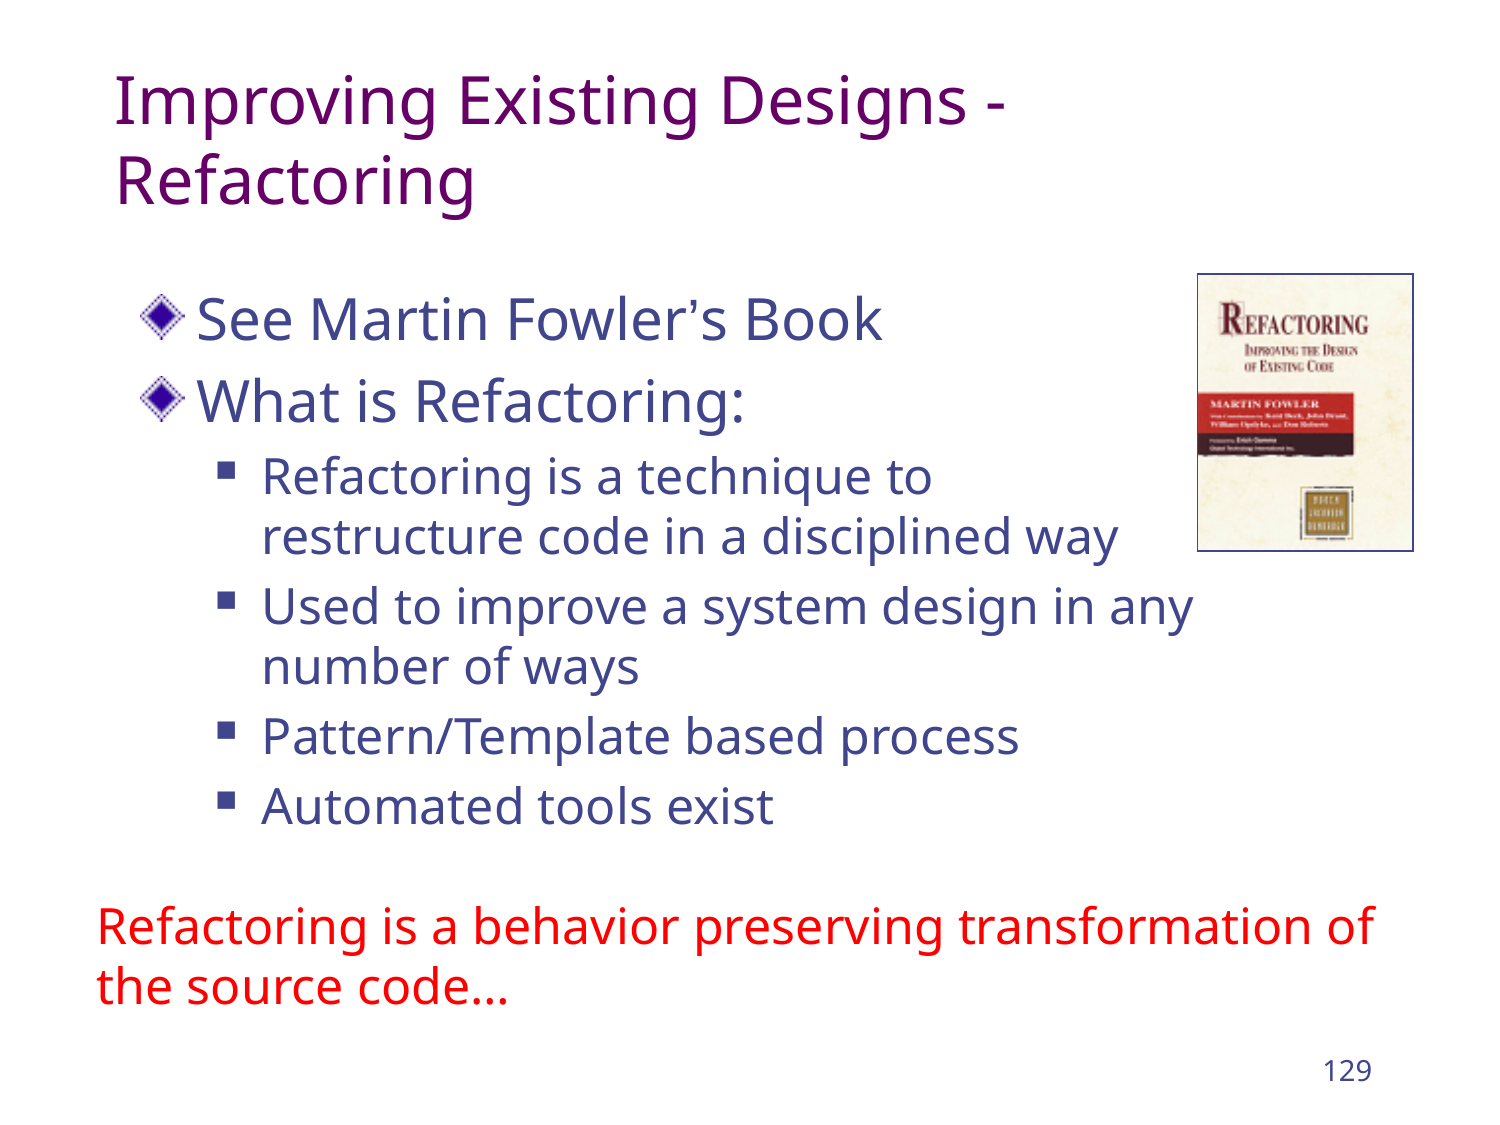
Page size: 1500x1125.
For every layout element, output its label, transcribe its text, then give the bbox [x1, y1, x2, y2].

text_box Refactoring is a behavior preserving transformation of the source code… [82, 887, 1390, 1023]
picture [140, 376, 185, 422]
slide_number 129 [1074, 1025, 1388, 1100]
list See Martin Fowler’s Book What is Refactoring: Refactoring is a technique to restructure code in a disciplined way Used to improve a system design in any number of ways Pattern/Template based process Automated tools exist [125, 275, 1400, 950]
picture [140, 294, 185, 340]
picture [1198, 274, 1413, 551]
title Improving Existing Designs - Refactoring [99, 50, 1375, 238]
